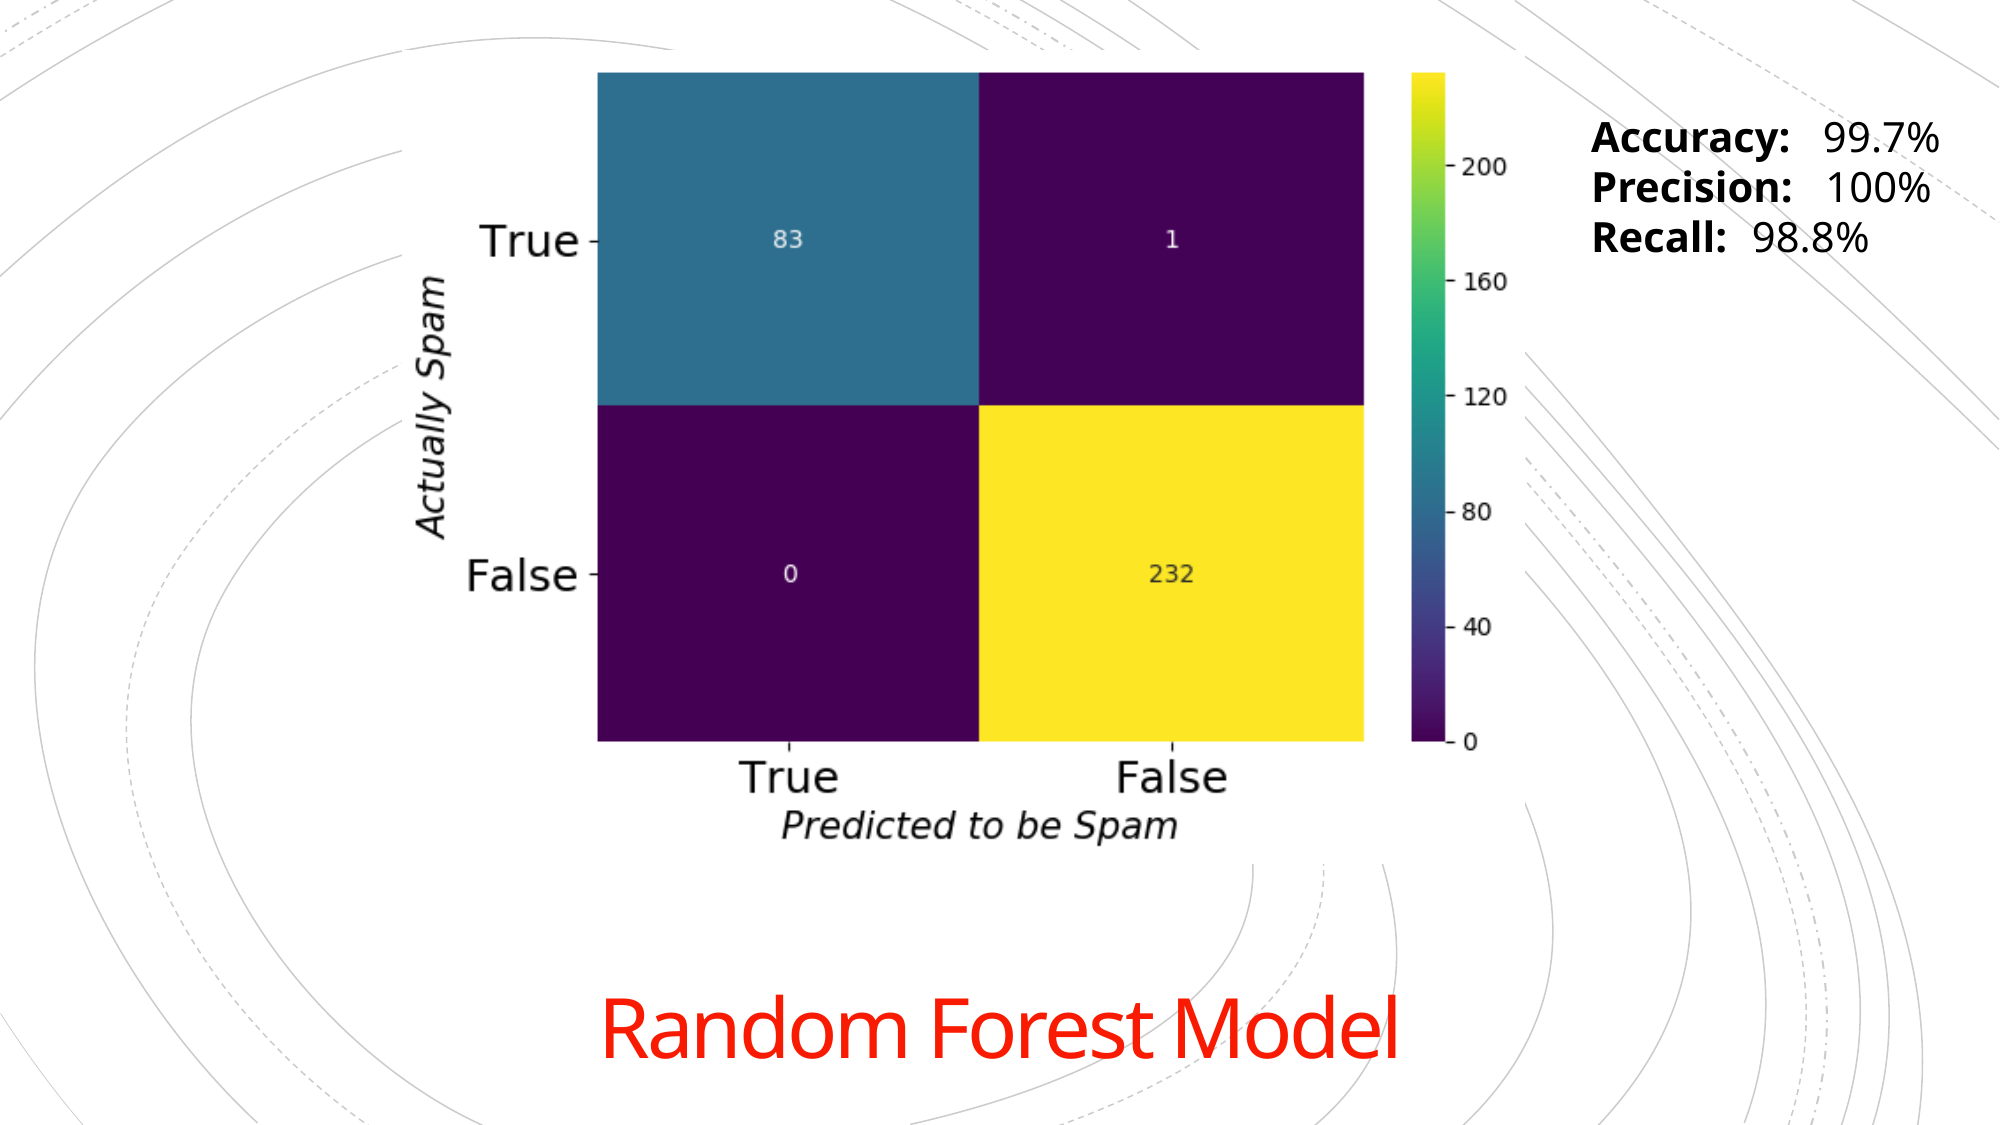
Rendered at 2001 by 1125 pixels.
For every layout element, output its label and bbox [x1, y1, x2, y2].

picture [402, 50, 1526, 865]
text_box [0, 0, 2000, 1125]
